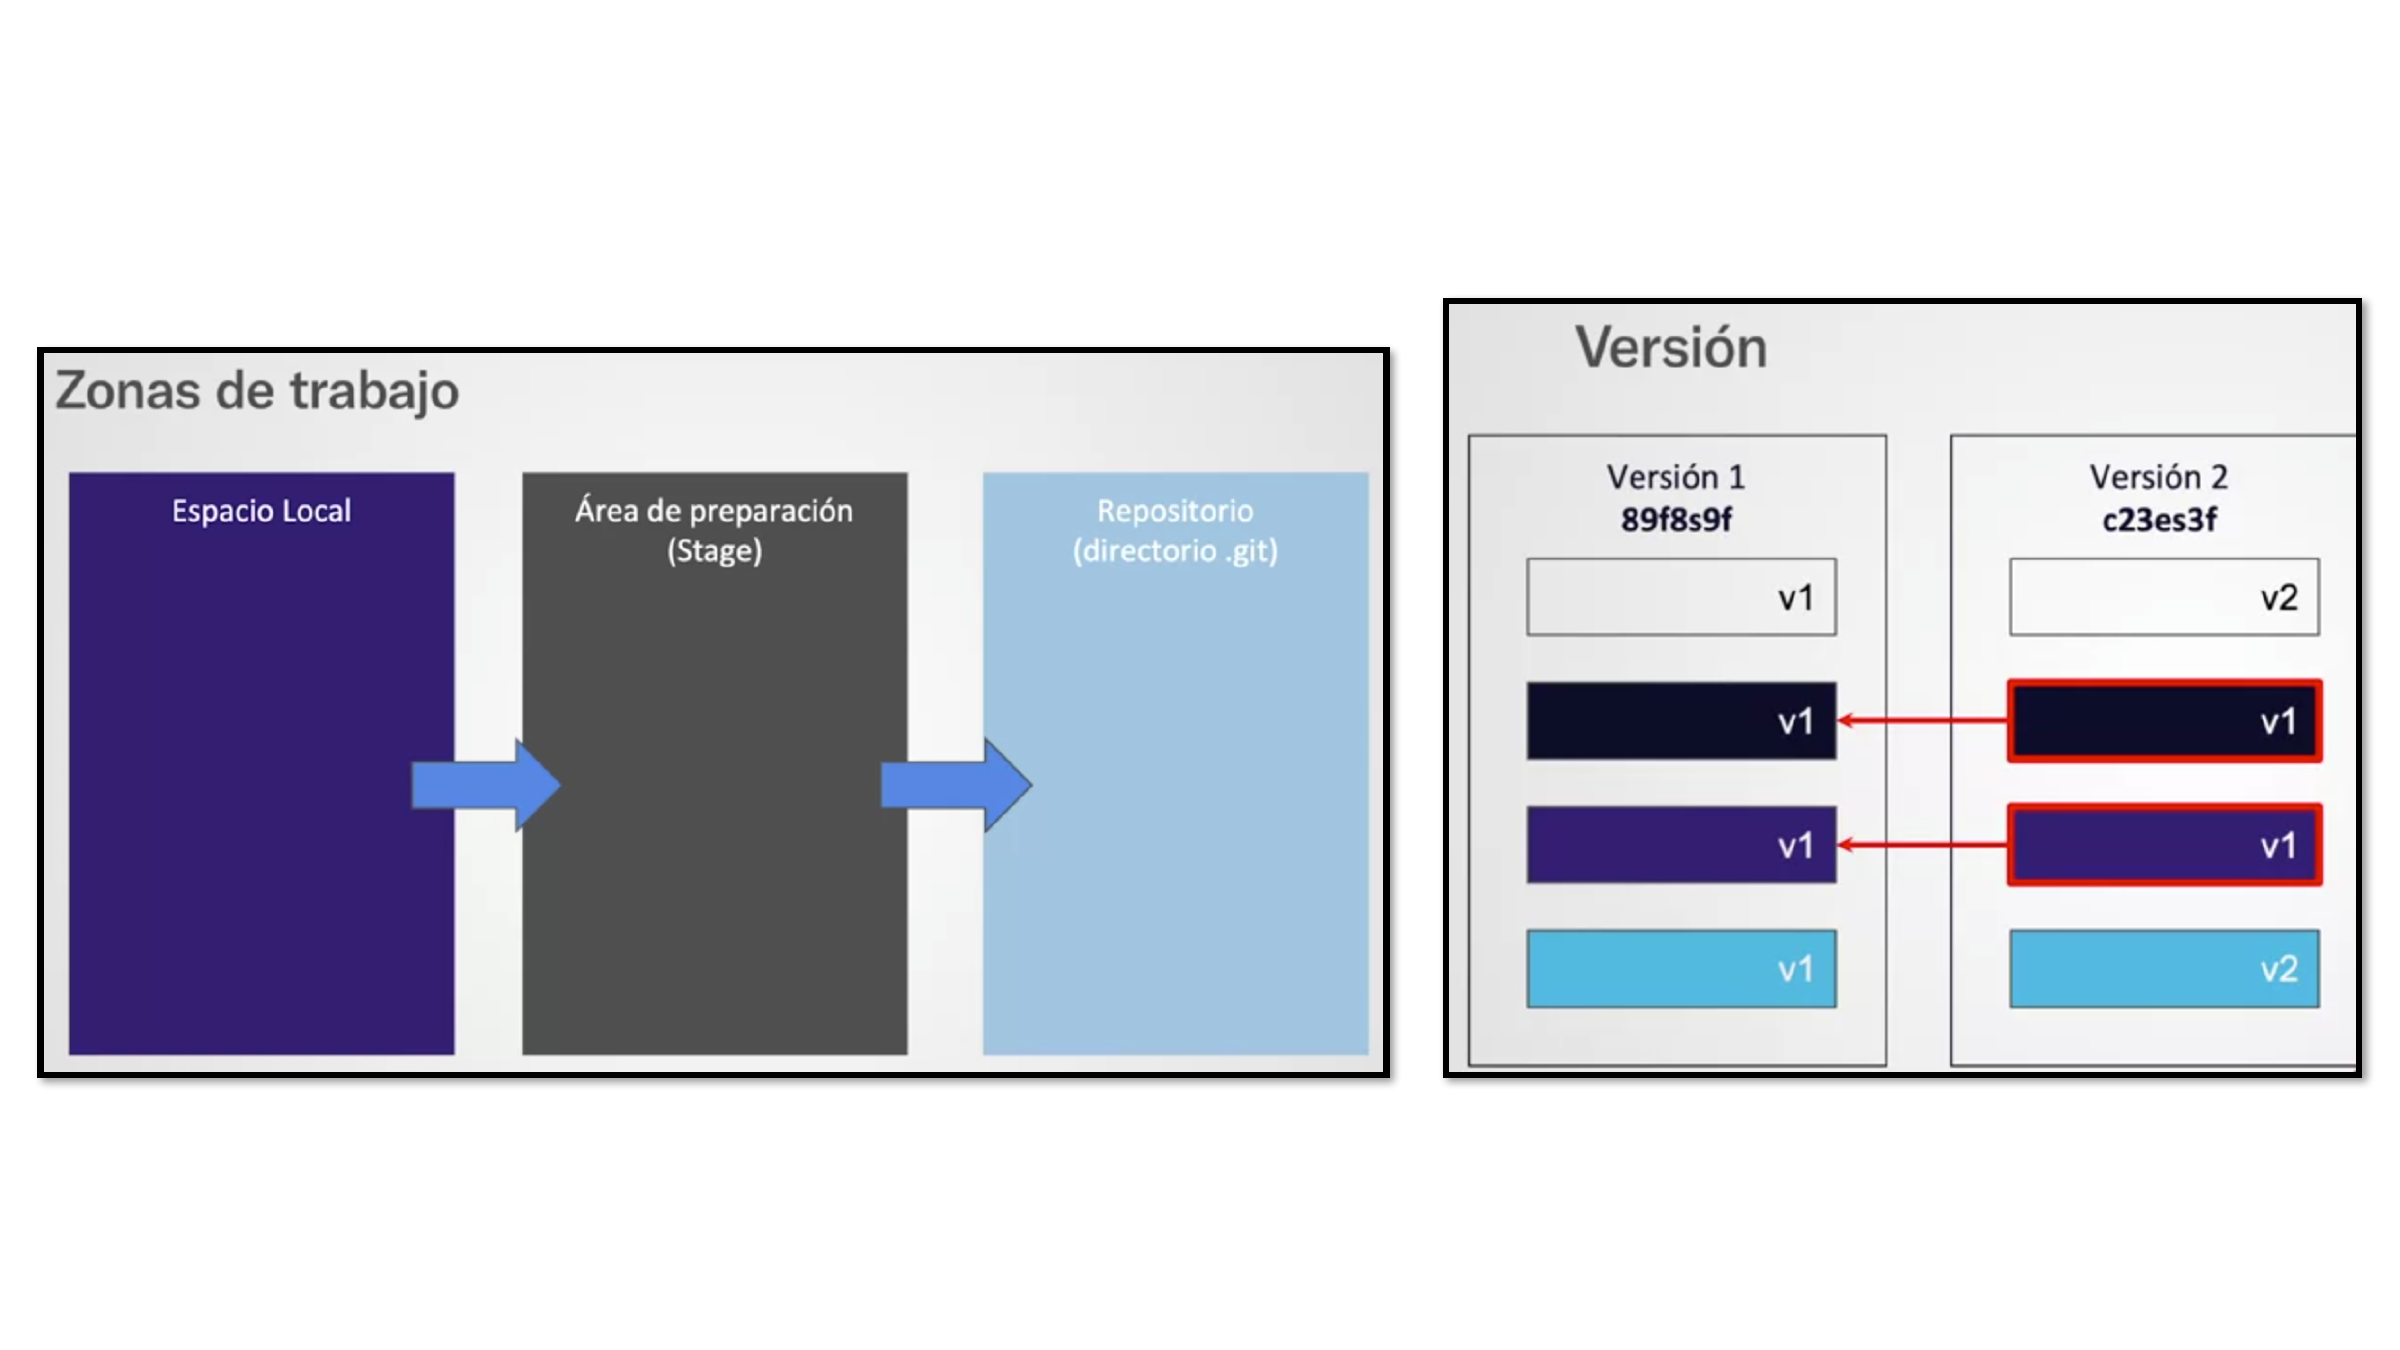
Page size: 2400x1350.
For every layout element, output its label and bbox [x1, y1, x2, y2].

picture [43, 353, 1384, 1072]
text_box [2230, 166, 2378, 334]
picture [1449, 303, 2357, 1072]
